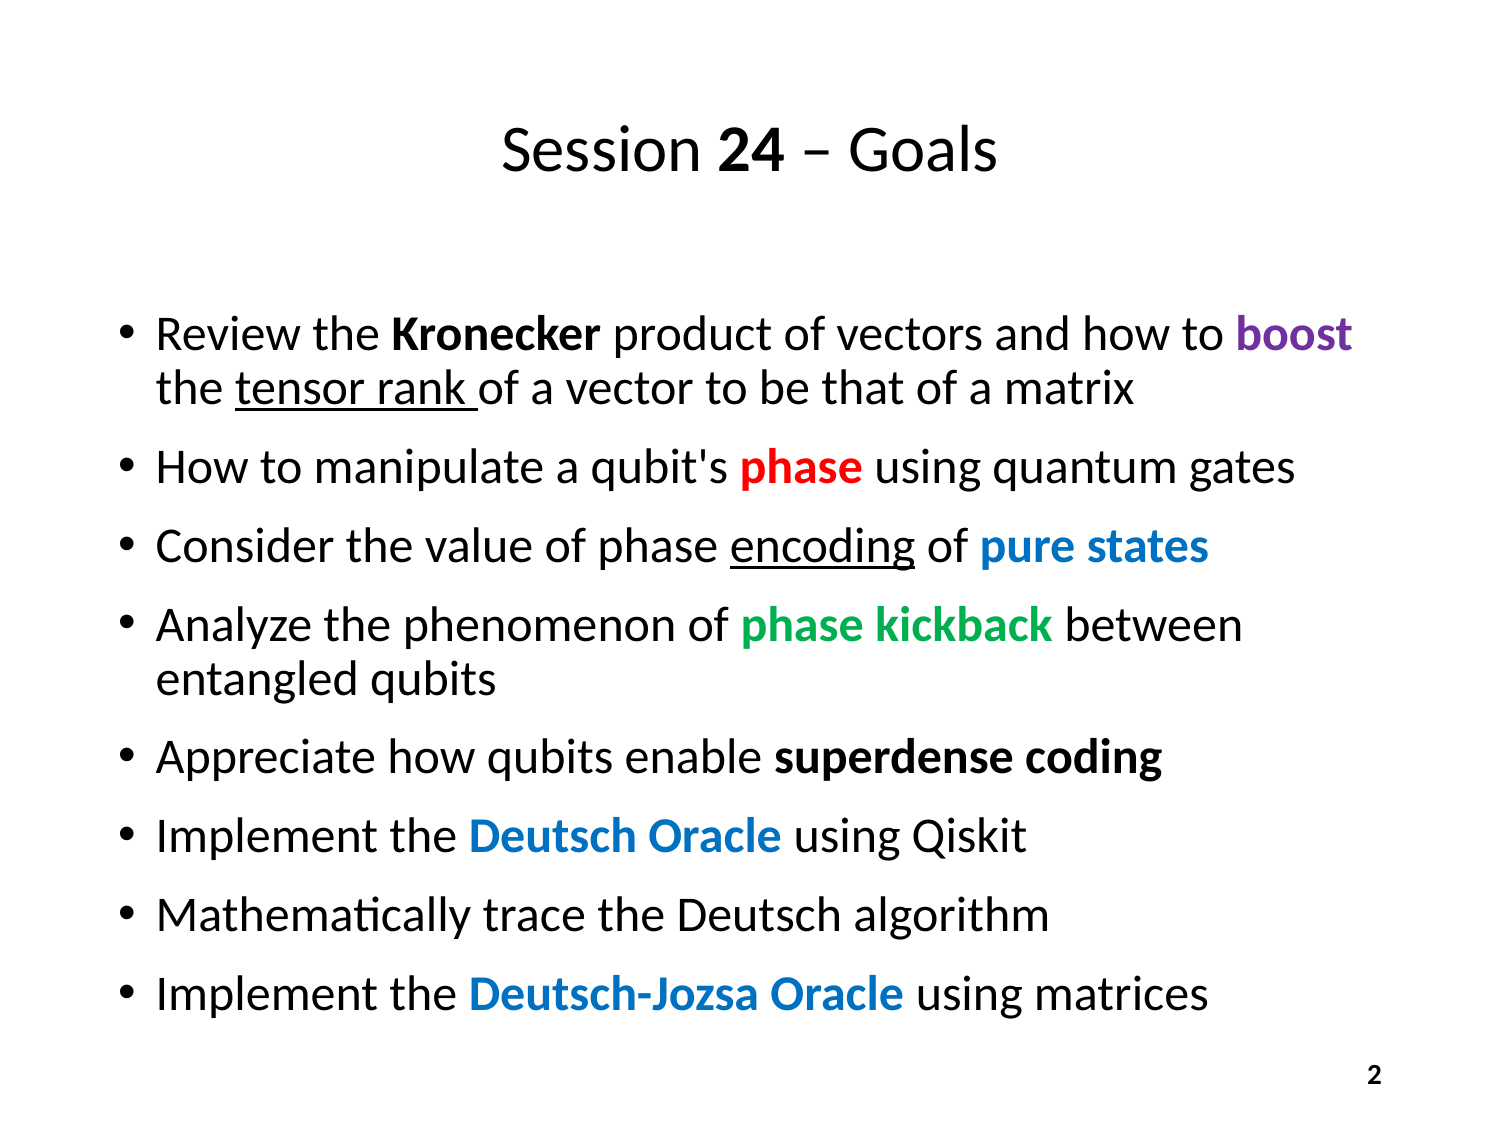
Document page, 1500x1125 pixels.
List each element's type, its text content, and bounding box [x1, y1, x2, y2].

slide_number 2 [1059, 1042, 1397, 1103]
list Review the Kronecker product of vectors and how to boost the tensor rank of a vector to be that of a matrix How to manipulate a qubit's phase using quantum gates Consider the value of phase encoding of pure states Analyze the phenomenon of phase kickback between entangled qubits Appreciate how qubits enable superdense coding Implement the Deutsch Oracle using Qiskit Mathematically trace the Deutsch algorithm Implement the Deutsch-Jozsa Oracle using matrices [103, 299, 1397, 1054]
title Session 24 – Goals [103, 59, 1397, 241]
